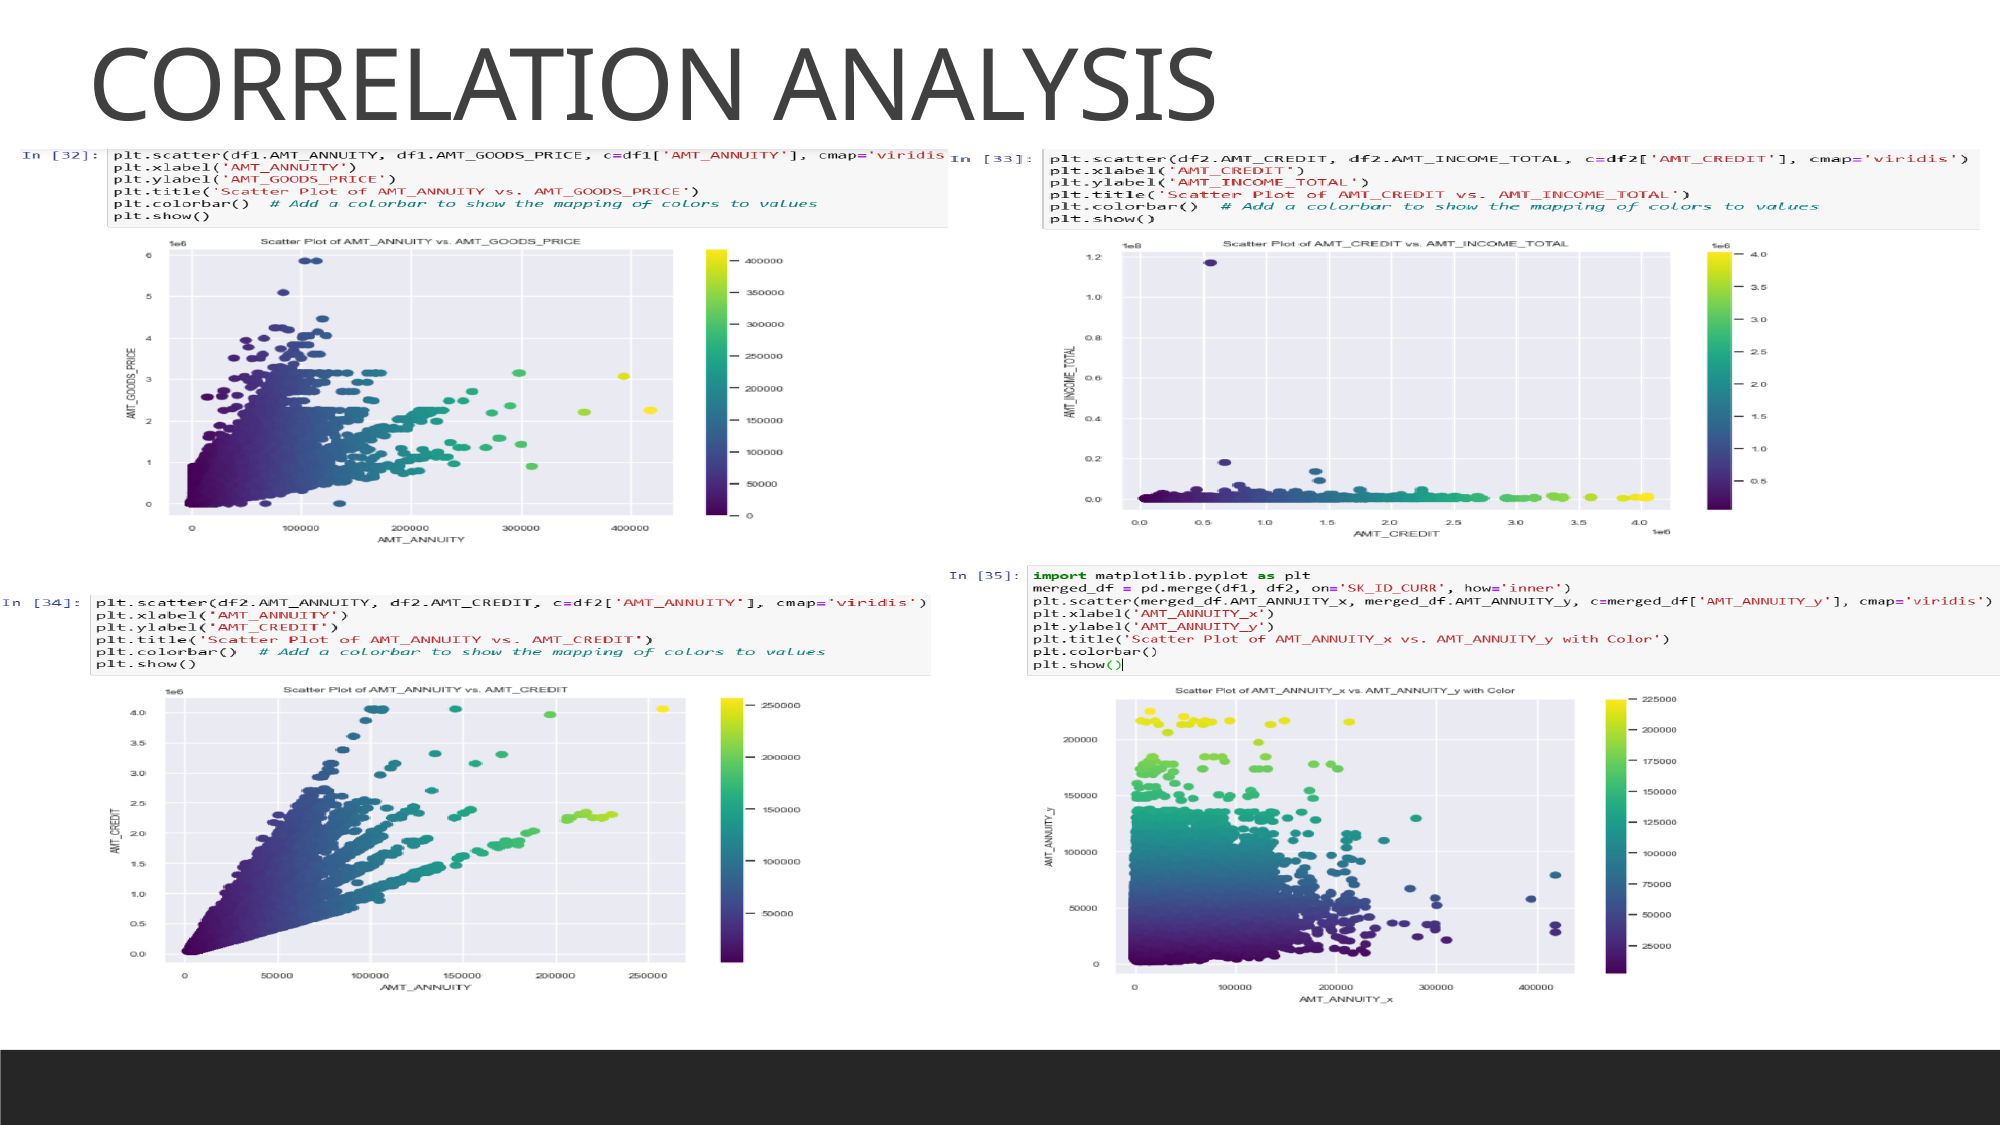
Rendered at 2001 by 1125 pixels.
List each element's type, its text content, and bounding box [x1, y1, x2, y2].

picture [0, 595, 931, 993]
text_box CORRELATION ANALYSIS [73, 0, 1394, 145]
picture [20, 148, 1980, 547]
picture [948, 561, 2000, 1012]
